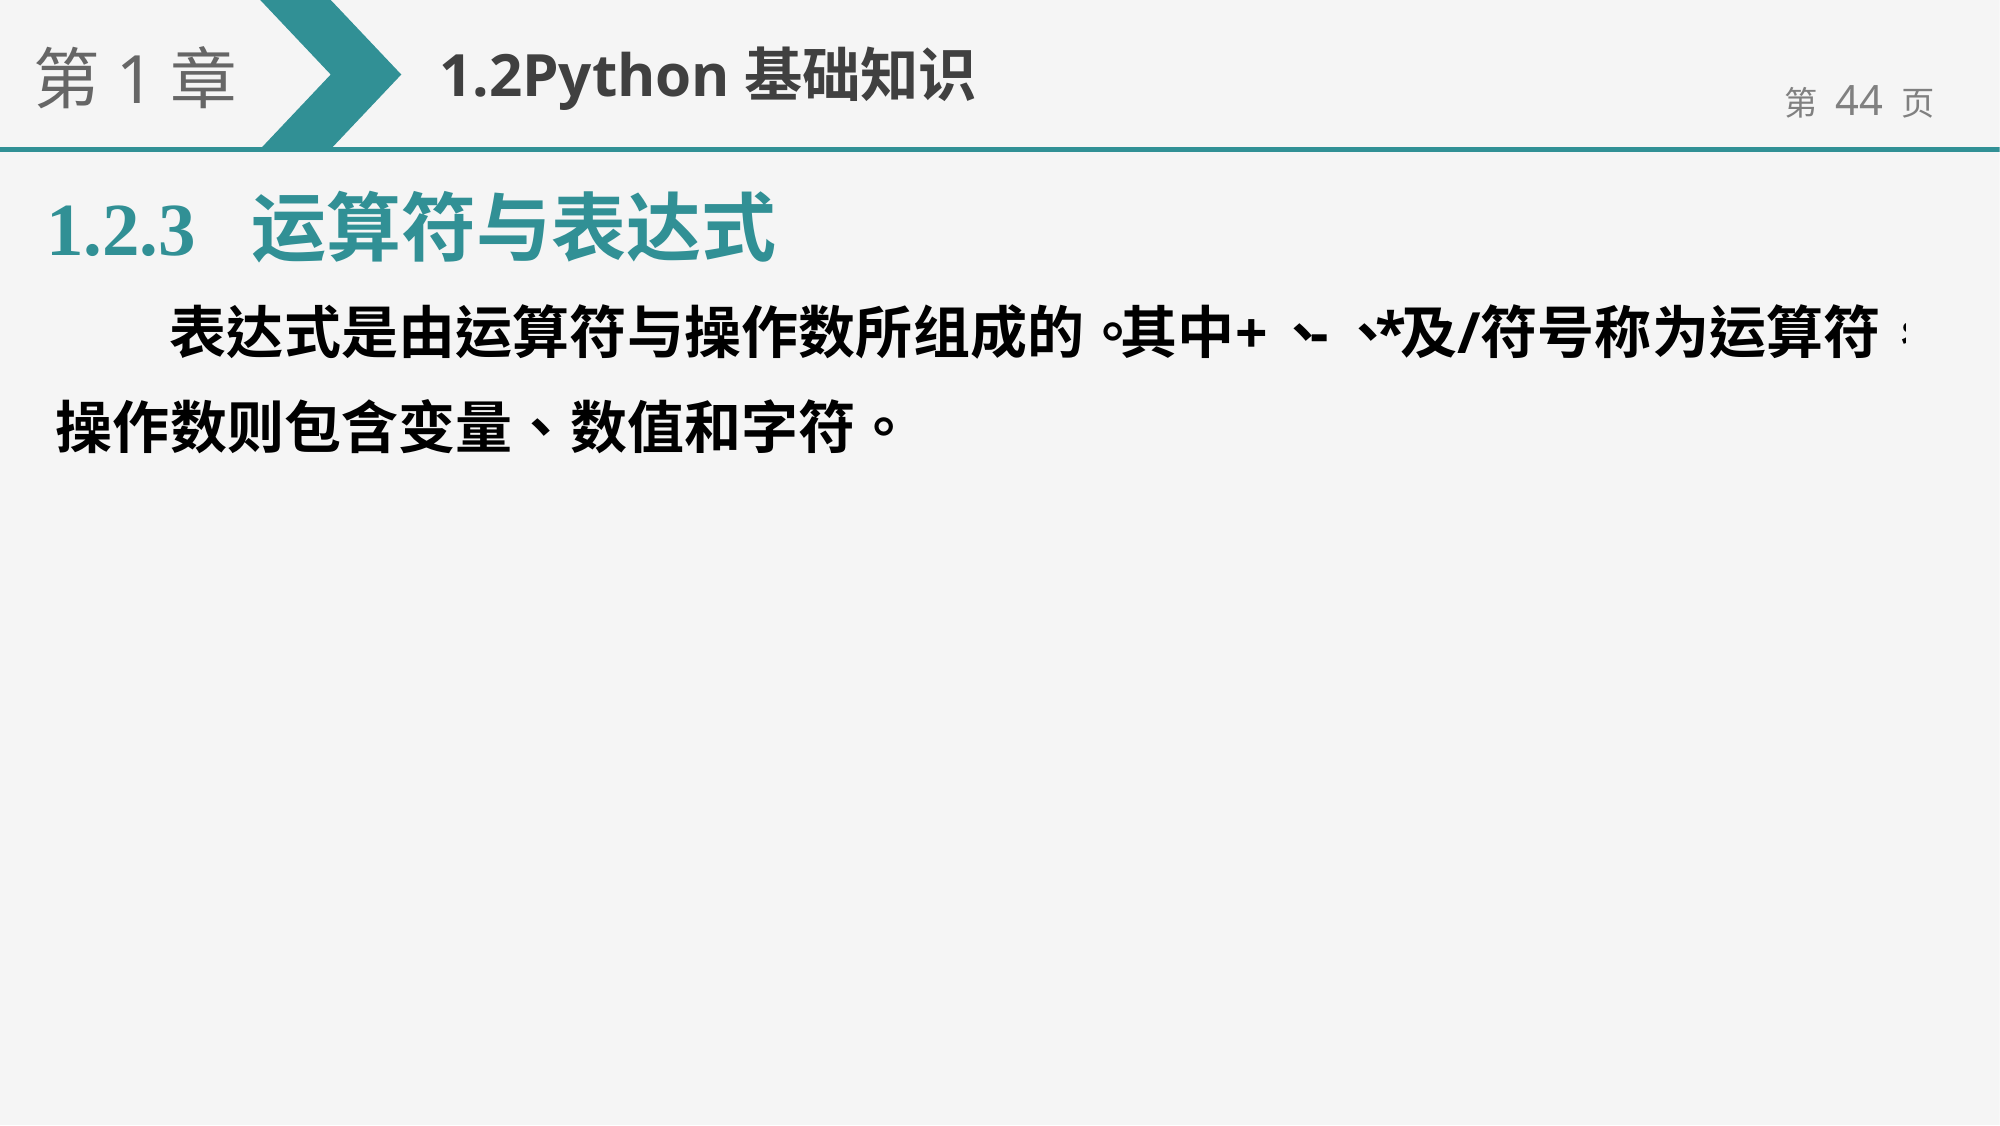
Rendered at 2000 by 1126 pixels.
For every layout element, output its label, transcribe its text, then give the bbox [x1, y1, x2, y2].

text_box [55, 285, 1906, 920]
text_box 1.4函数 [31, 152, 1863, 156]
text_box 1.2.3 运算符与表达式 [31, 161, 1863, 278]
text_box [258, 0, 403, 148]
text_box 第1章 [19, 29, 253, 125]
text_box 1.2Python基础知识 [424, 31, 1095, 148]
